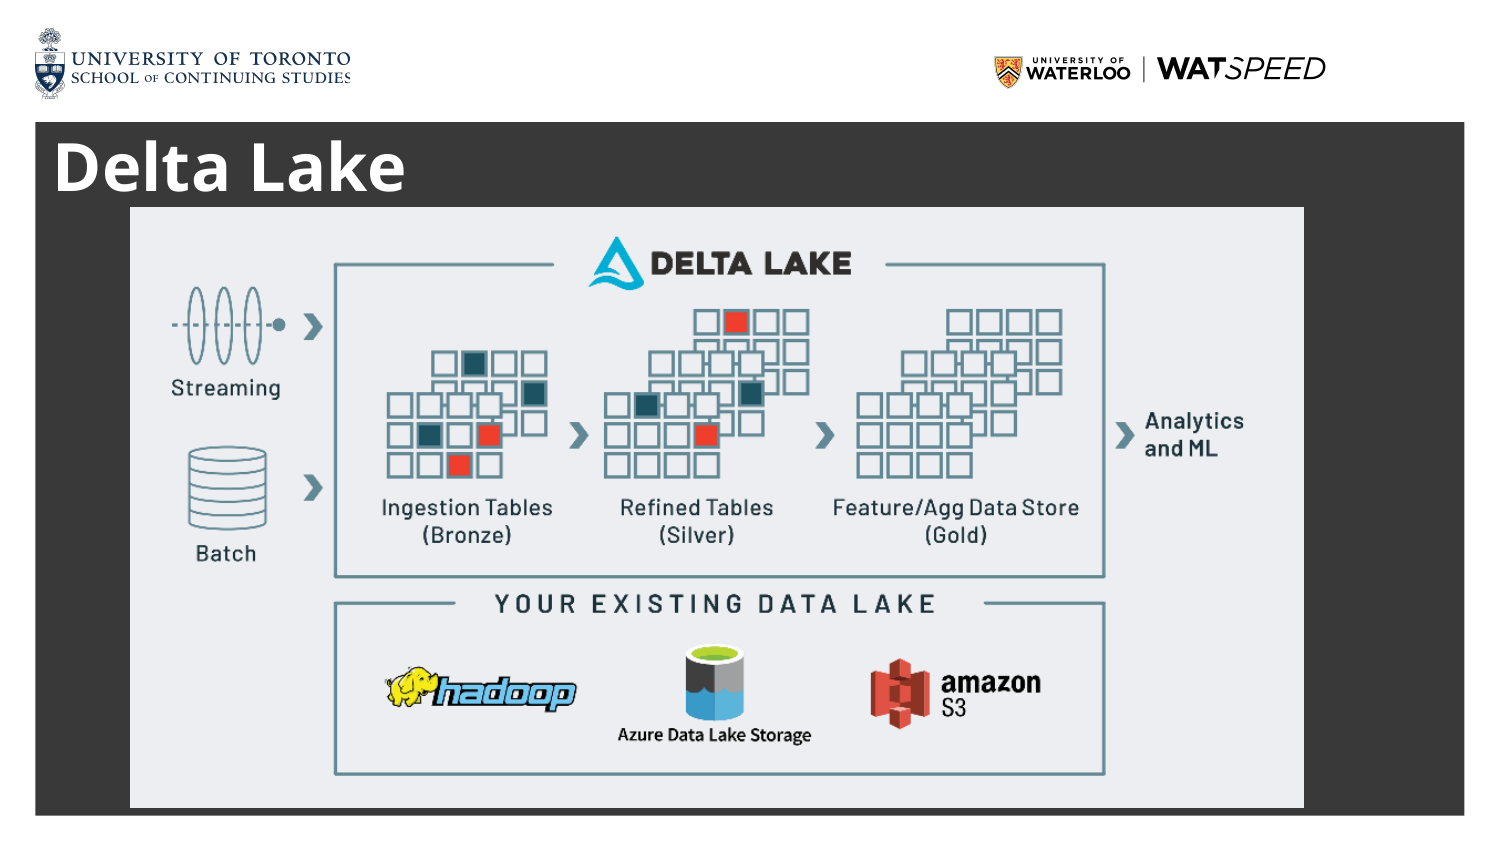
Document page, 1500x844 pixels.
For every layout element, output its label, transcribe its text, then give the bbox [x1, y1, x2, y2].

title Delta Lake [37, 122, 1463, 208]
picture [130, 207, 1304, 808]
picture [975, 31, 1347, 108]
picture [35, 28, 350, 99]
